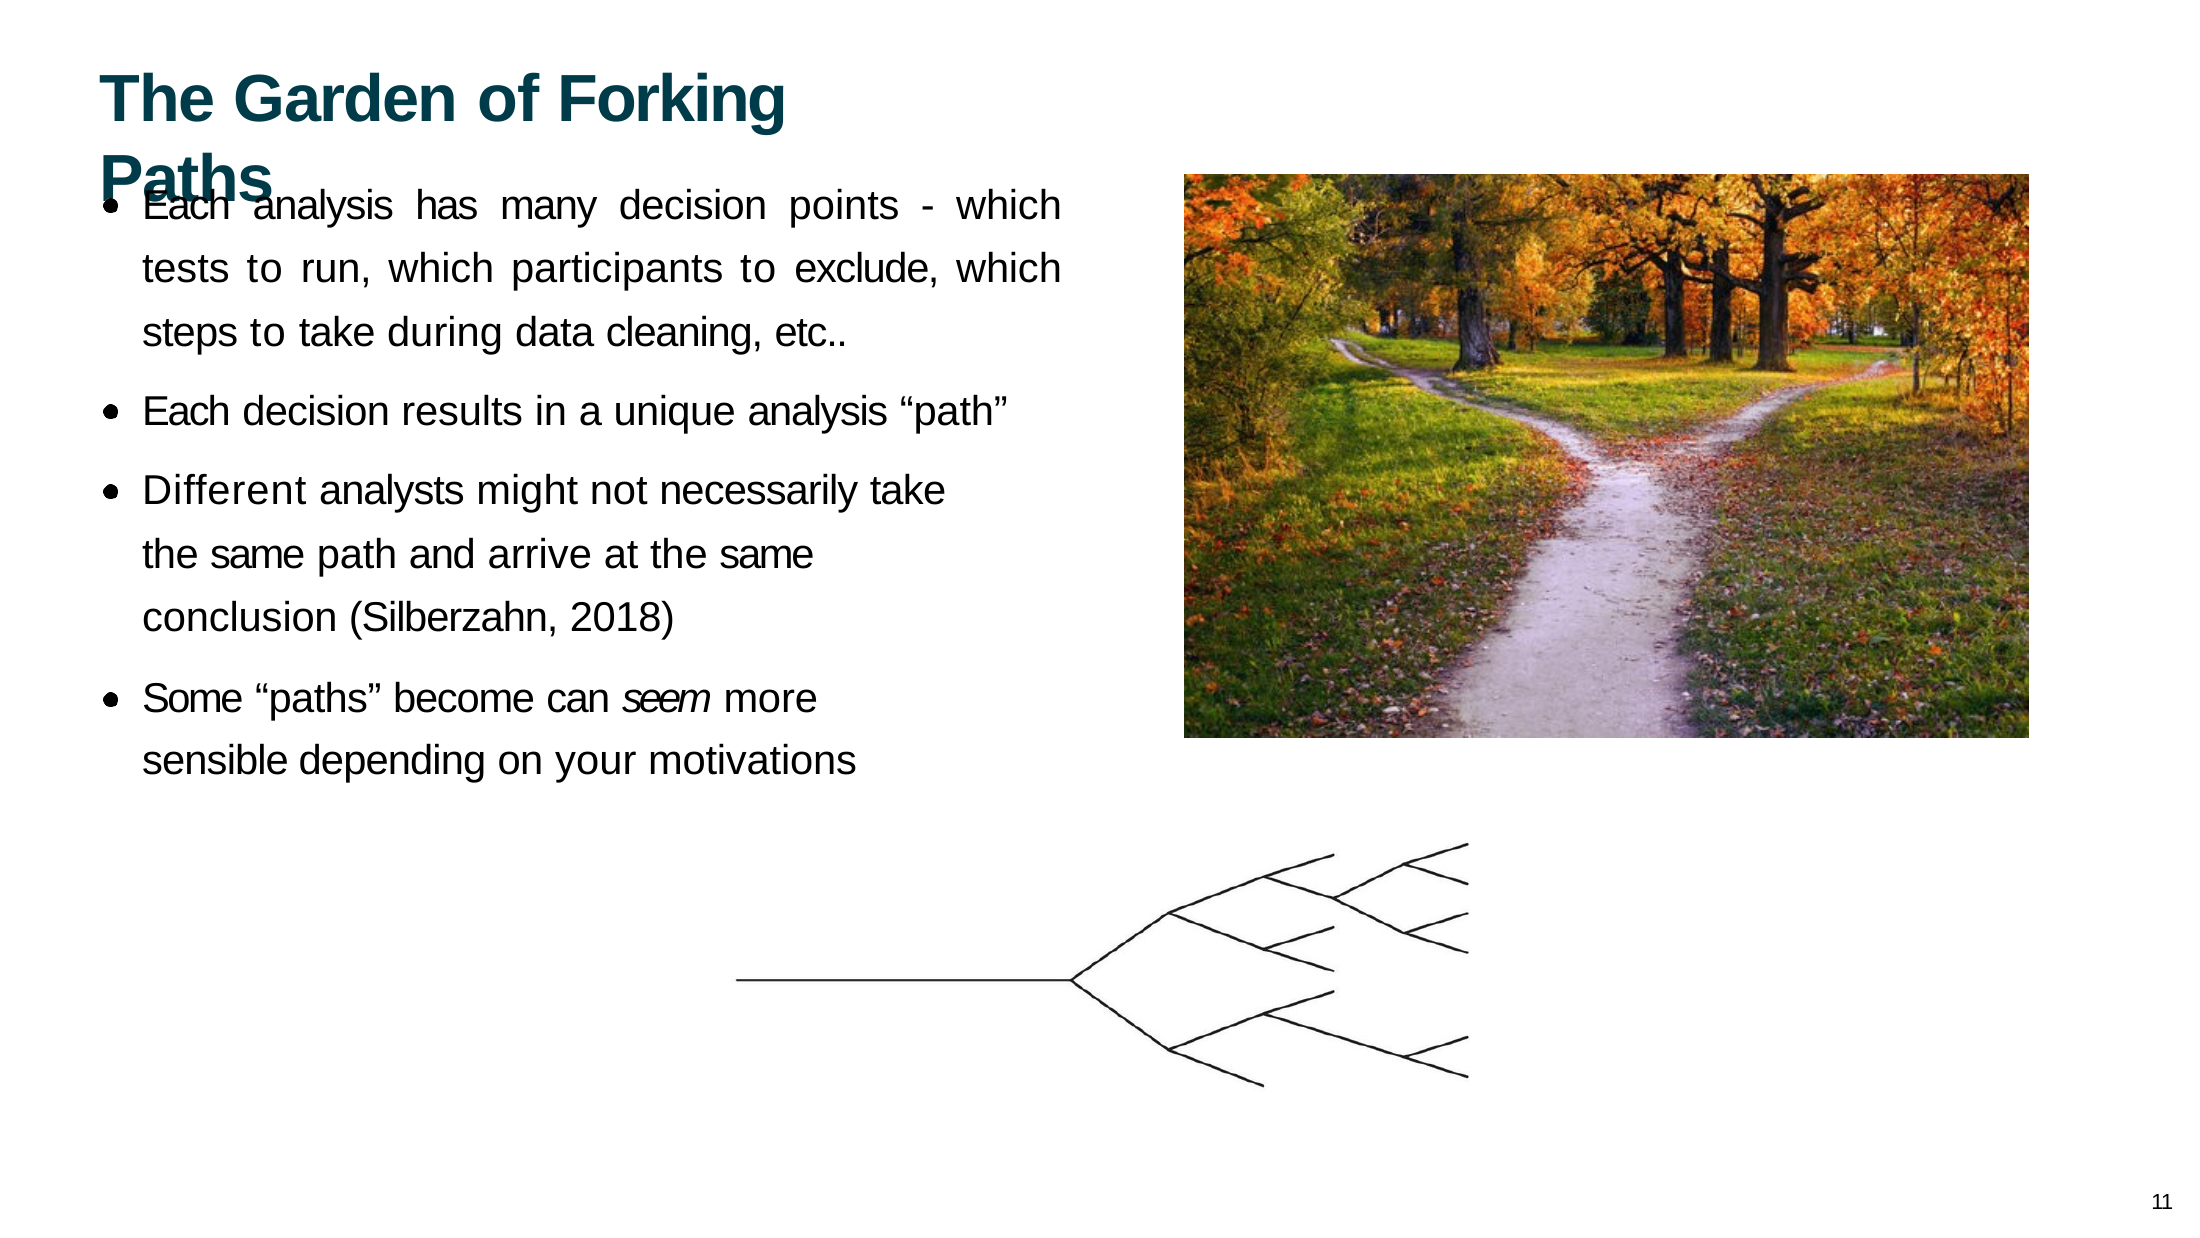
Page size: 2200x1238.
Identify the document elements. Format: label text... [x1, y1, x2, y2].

title The Garden of Forking Paths [97, 52, 956, 262]
text_box Each analysis has many decision points - which tests to run, which participants to exclude, which steps to take during data cleaning, etc.. Each decision results in a unique analysis “path” Different analysts might not necessarily take the same path and arrive at the same conclusion (Silberzahn, 2018) Some “paths” become can seem more sensible depending on your motivations [140, 164, 1063, 784]
picture [102, 484, 118, 499]
slide_number 10 [2144, 1185, 2185, 1238]
picture [729, 840, 1470, 1092]
picture [1184, 174, 2029, 738]
picture [102, 404, 118, 419]
picture [102, 691, 118, 707]
picture [102, 198, 118, 213]
